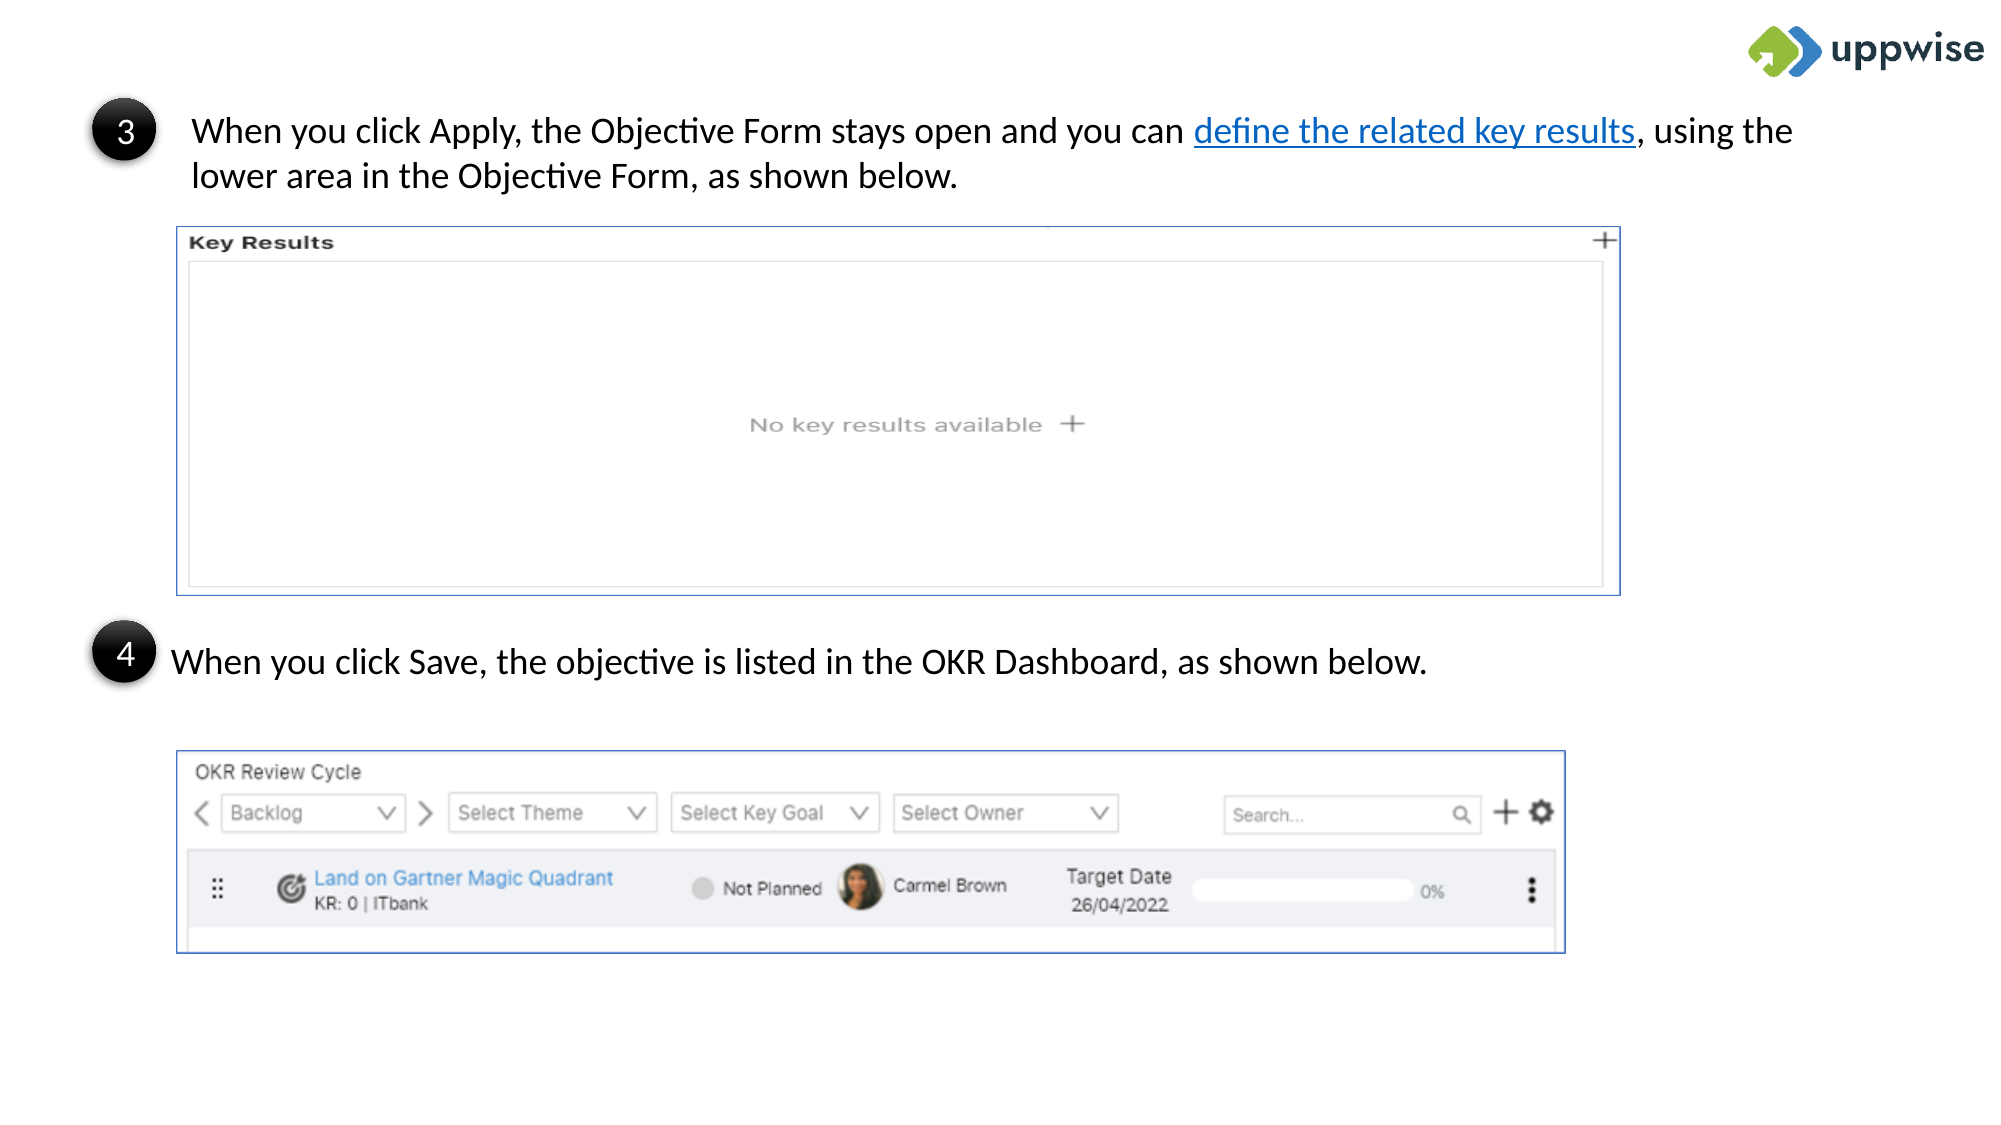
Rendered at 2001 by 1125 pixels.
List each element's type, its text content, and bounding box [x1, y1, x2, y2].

picture [176, 750, 1566, 954]
text_box When you click Save, the objective is listed in the OKR Dashboard, as shown below. [156, 629, 1674, 690]
text_box 3 [92, 98, 156, 161]
picture [1748, 26, 1984, 77]
picture [176, 226, 1621, 596]
text_box When you click Apply, the Objective Form stays open and you can define the related key results, using the lower area in the Objective Form, as shown below. [176, 98, 1809, 204]
text_box 4 [92, 620, 156, 683]
